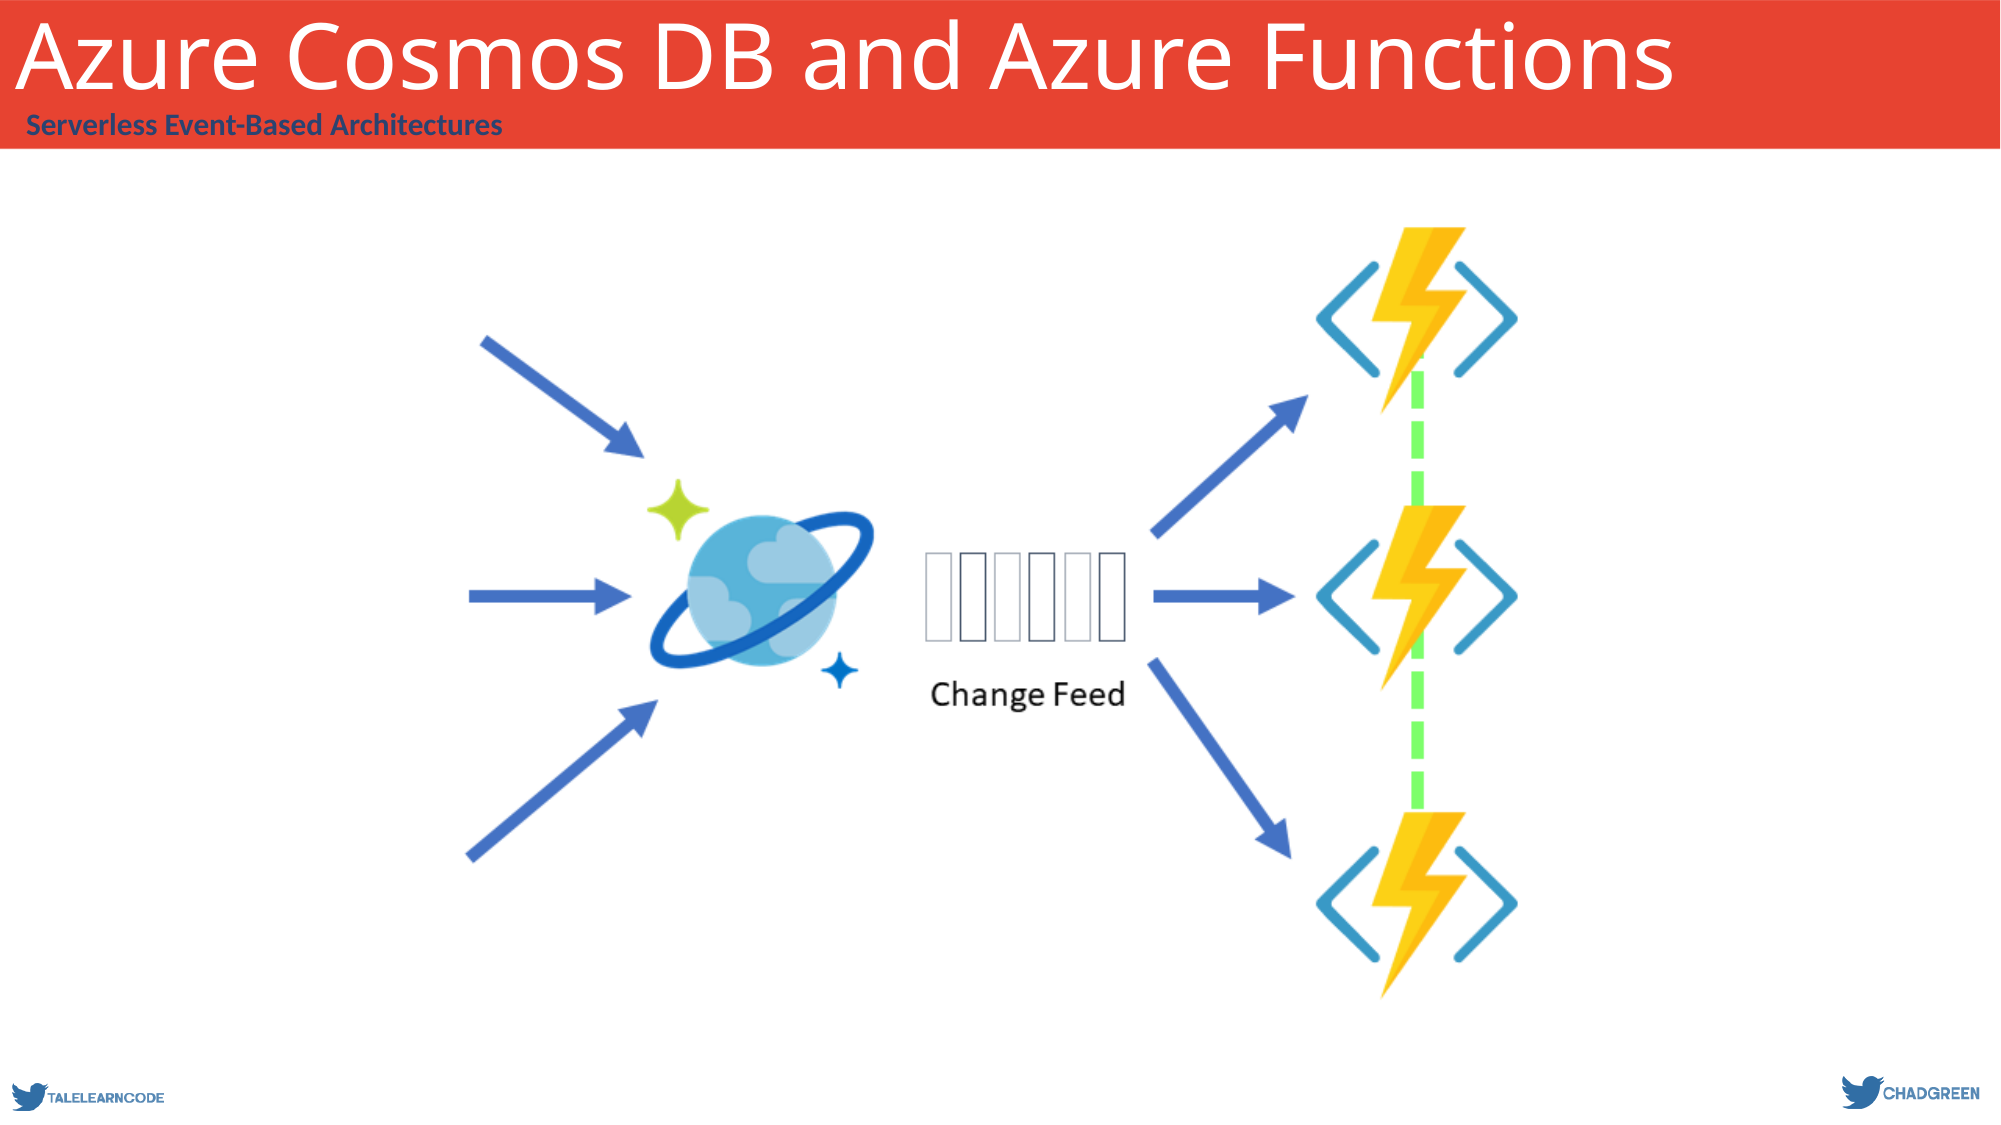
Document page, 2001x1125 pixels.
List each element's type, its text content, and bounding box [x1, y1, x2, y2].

list Serverless Event-Based Architectures [11, 101, 2000, 150]
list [273, 190, 1733, 1011]
title Azure Cosmos DB and Azure Functions [0, 3, 2000, 150]
picture [0, 0, 2001, 1125]
